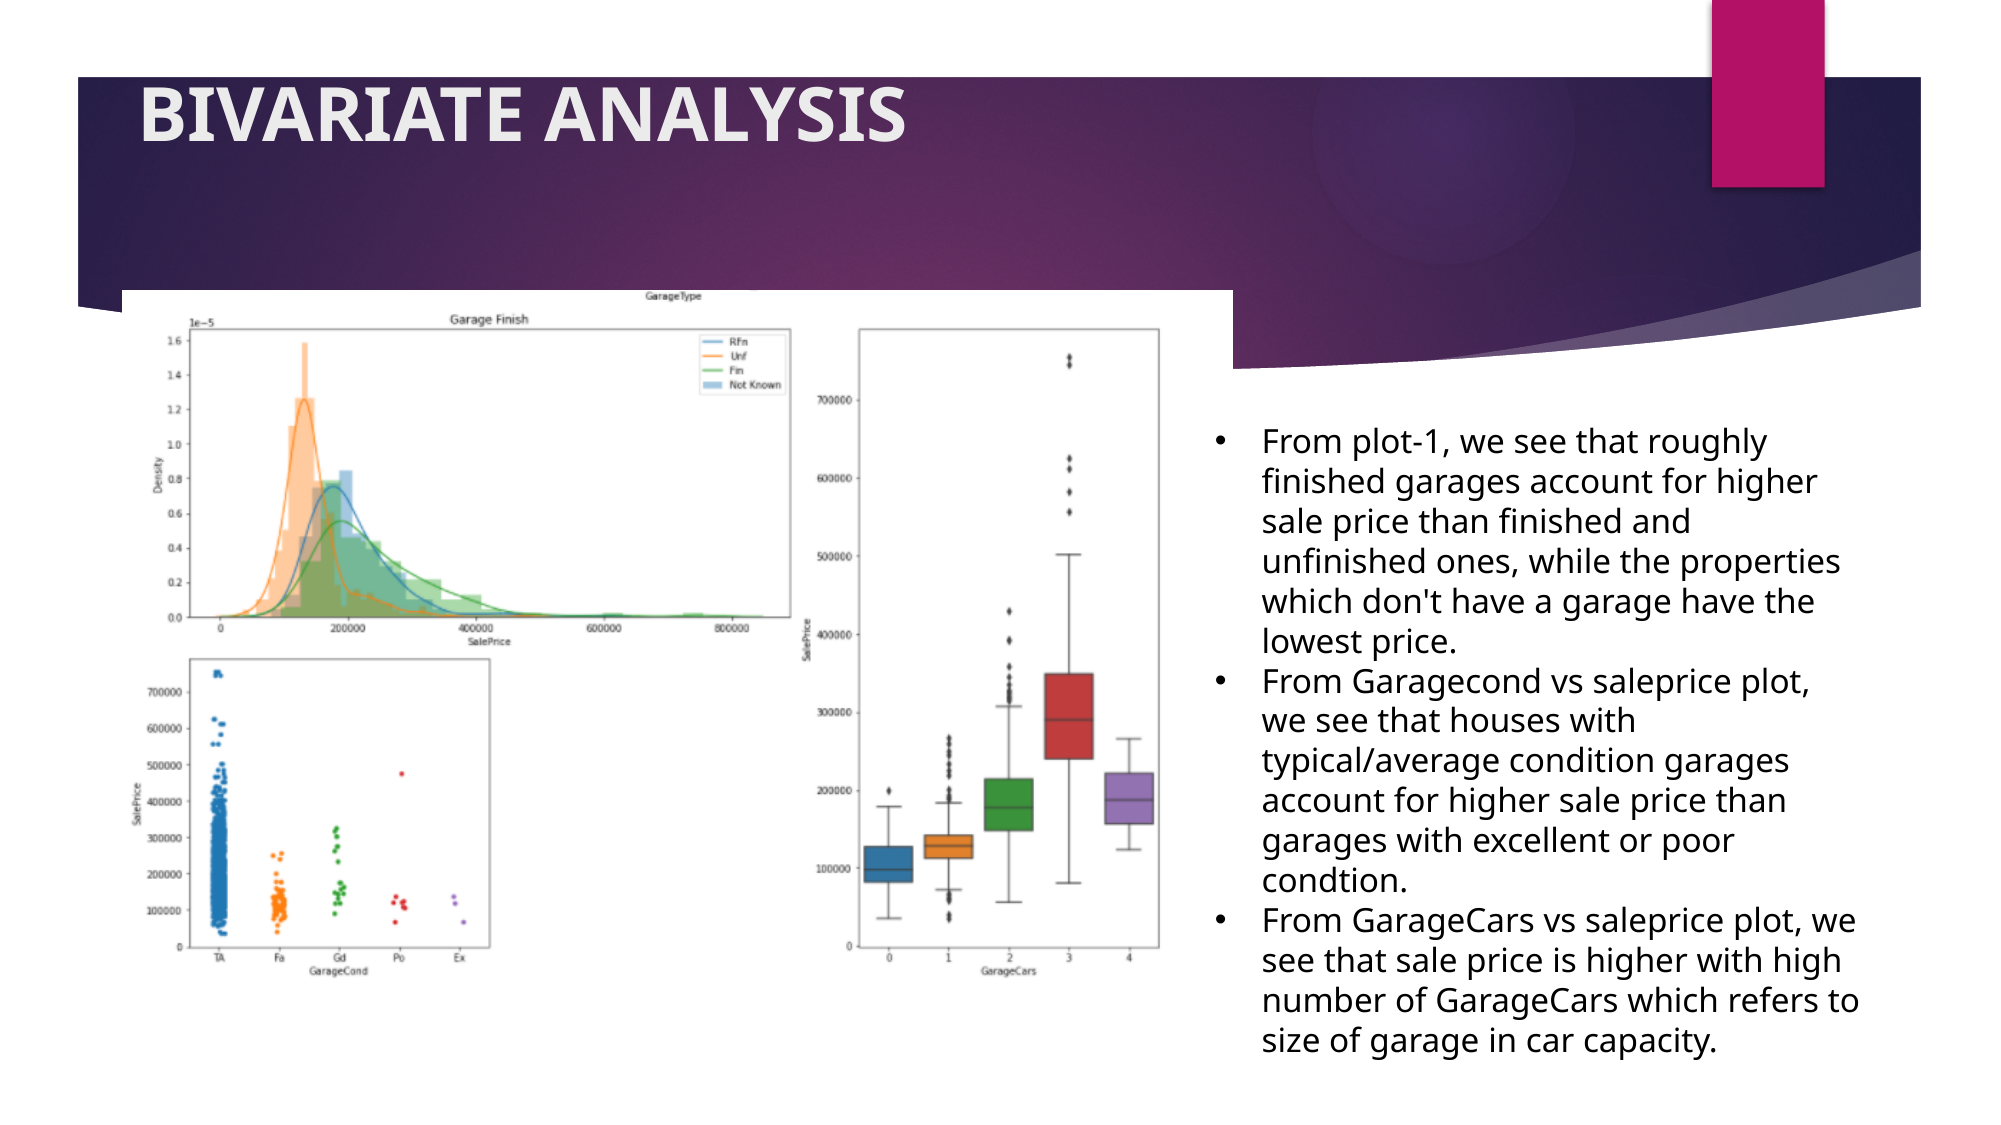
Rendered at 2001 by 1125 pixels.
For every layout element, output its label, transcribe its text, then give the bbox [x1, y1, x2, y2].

title BIVARIATE ANALYSIS [122, 3, 1848, 221]
text_box From plot-1, we see that roughly finished garages account for higher sale price than finished and unfinished ones, while the properties which don't have a garage have the lowest price. From Garagecond vs saleprice plot, we see that houses with typical/average condition garages account for higher sale price than garages with excellent or poor condtion. From GarageCars vs saleprice plot, we see that sale price is higher with high number of GarageCars which refers to size of garage in car capacity. [1199, 412, 1878, 1112]
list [122, 290, 1233, 1005]
